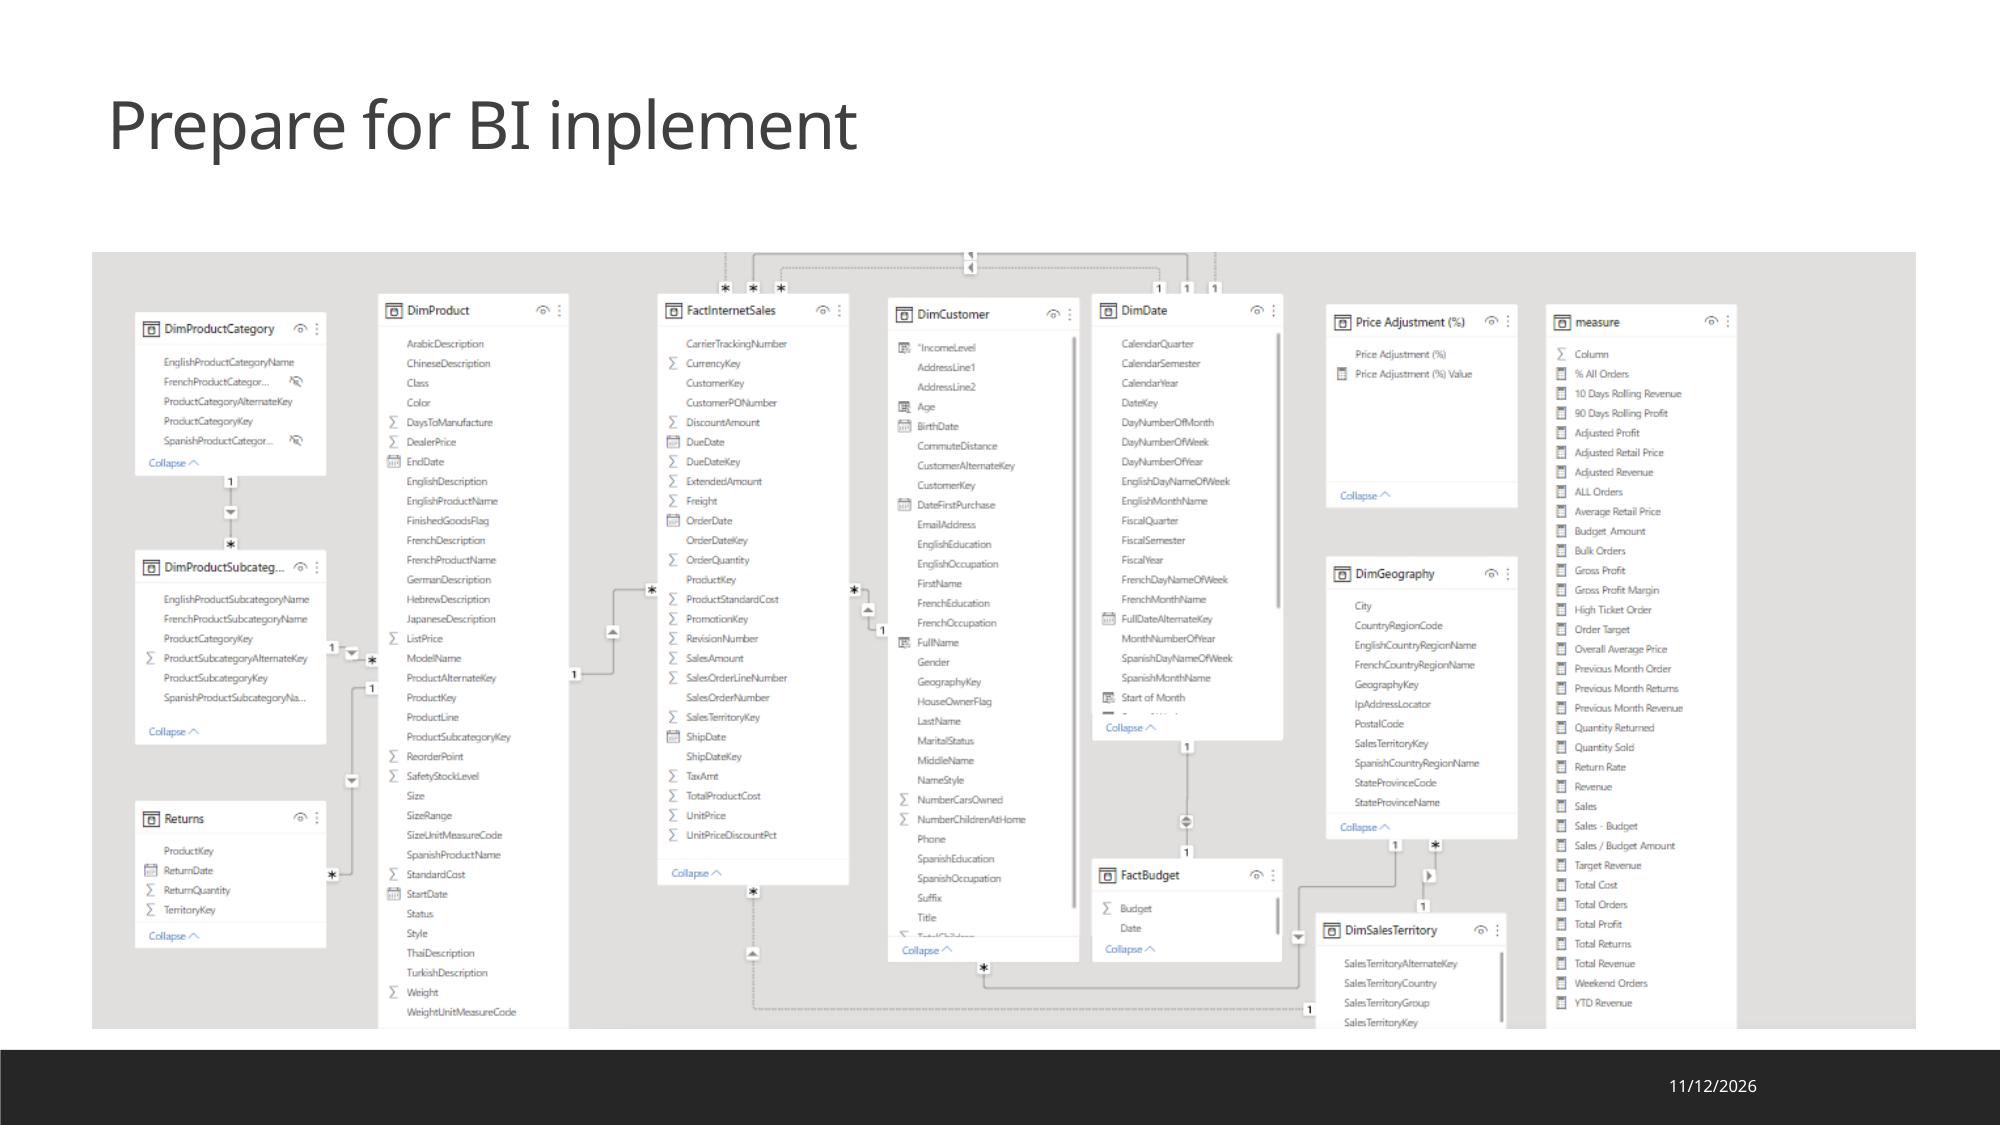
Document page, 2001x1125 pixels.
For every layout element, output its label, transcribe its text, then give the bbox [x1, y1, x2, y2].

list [91, 251, 1916, 1029]
text_box Prepare for BI inplement [92, 48, 1743, 172]
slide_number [1348, 1057, 1773, 1118]
